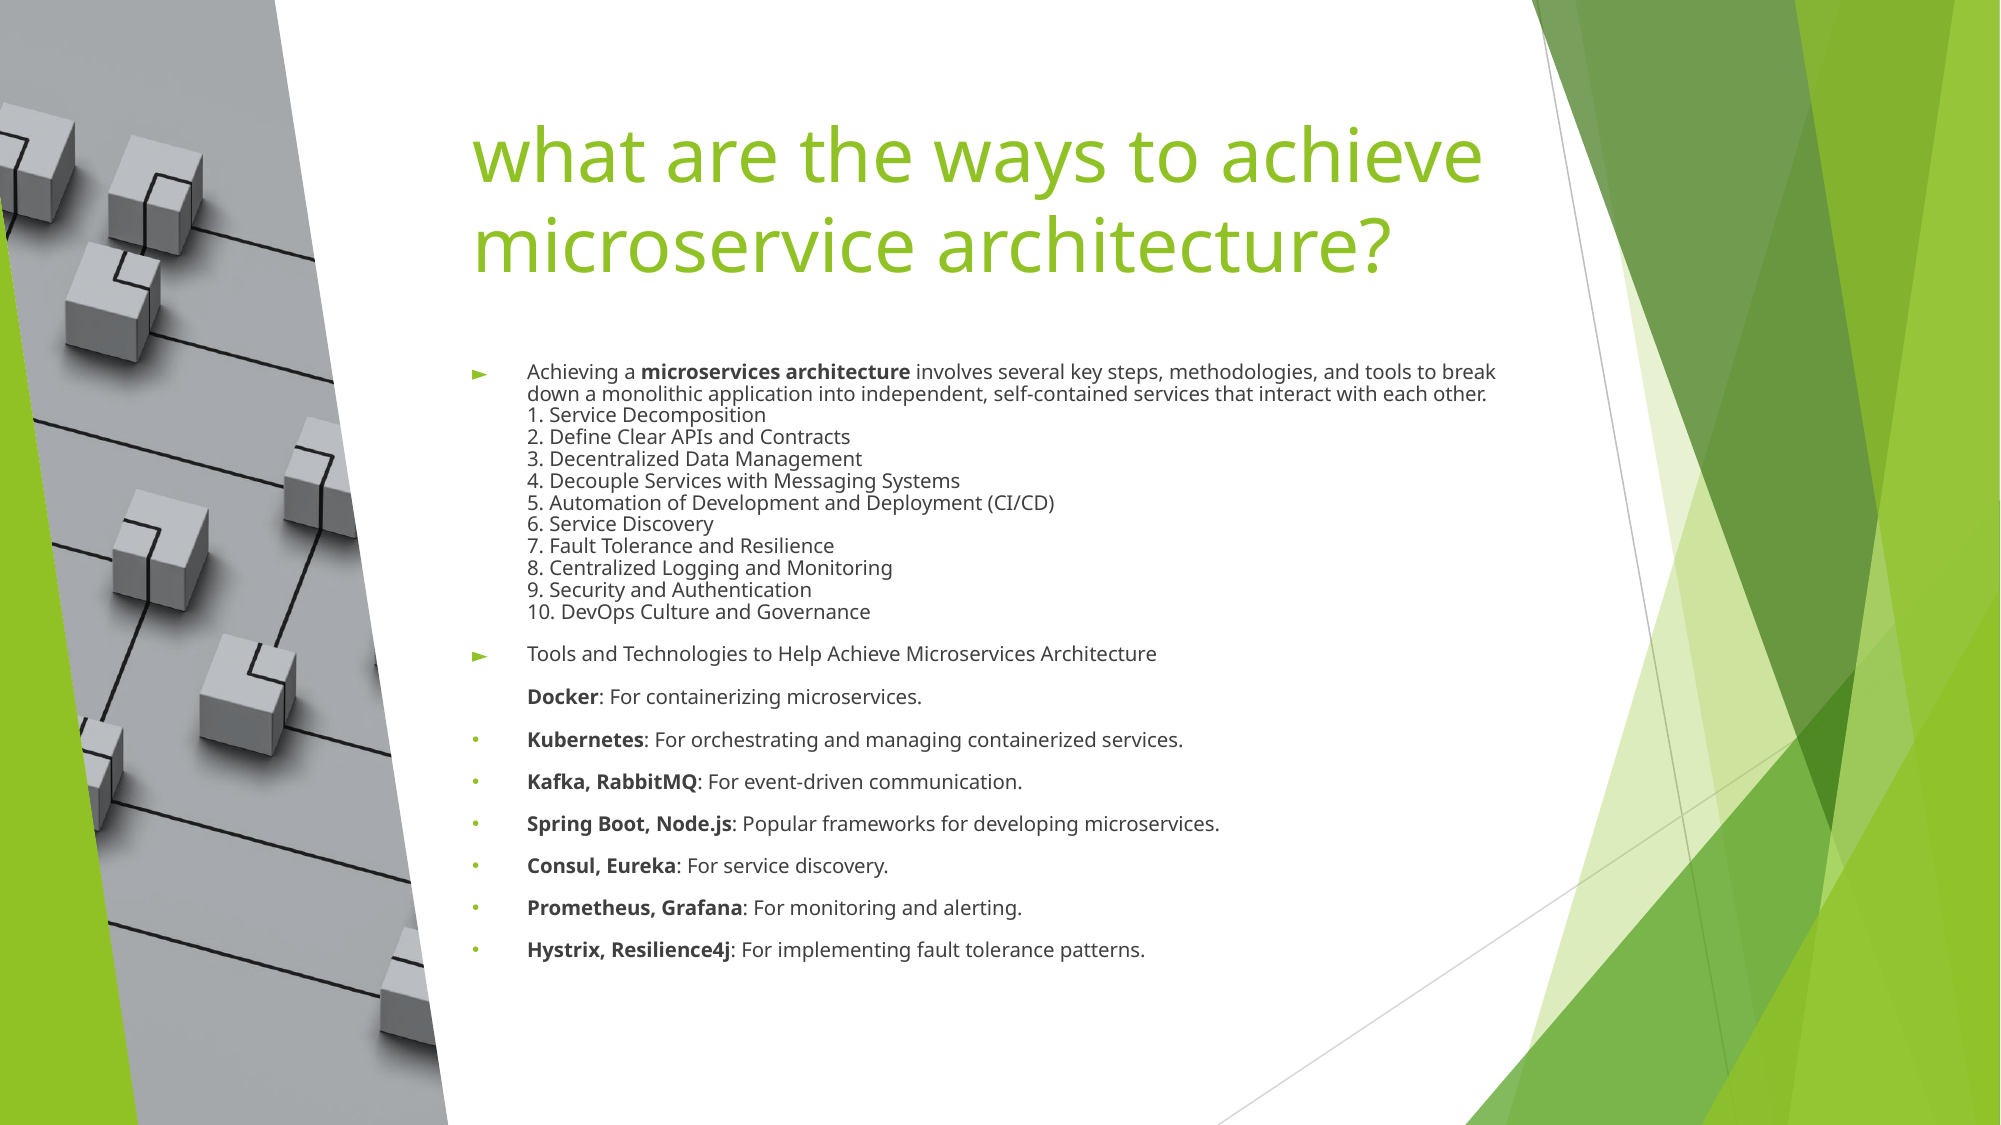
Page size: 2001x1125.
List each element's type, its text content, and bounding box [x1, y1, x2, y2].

list Achieving a microservices architecture involves several key steps, methodologies, and tools to break down a monolithic application into independent, self-contained services that interact with each other. 1. Service Decomposition 2. Define Clear APIs and Contracts 3. Decentralized Data Management 4. Decouple Services with Messaging Systems 5. Automation of Development and Deployment (CI/CD) 6. Service Discovery 7. Fault Tolerance and Resilience 8. Centralized Logging and Monitoring 9. Security and Authentication 10. DevOps Culture and Governance Tools and Technologies to Help Achieve Microservices Architecture Docker: For containerizing microservices. Kubernetes: For orchestrating and managing containerized services. Kafka, RabbitMQ: For event-driven communication. Spring Boot, Node.js: Popular frameworks for developing microservices. Consul, Eureka: For service discovery. Prometheus, Grafana: For monitoring and alerting. Hystrix, Resilience4j: For implementing fault tolerance patterns. [457, 354, 1522, 992]
title what are the ways to achieve microservice architecture? [457, 99, 1522, 317]
picture [0, 0, 449, 1125]
